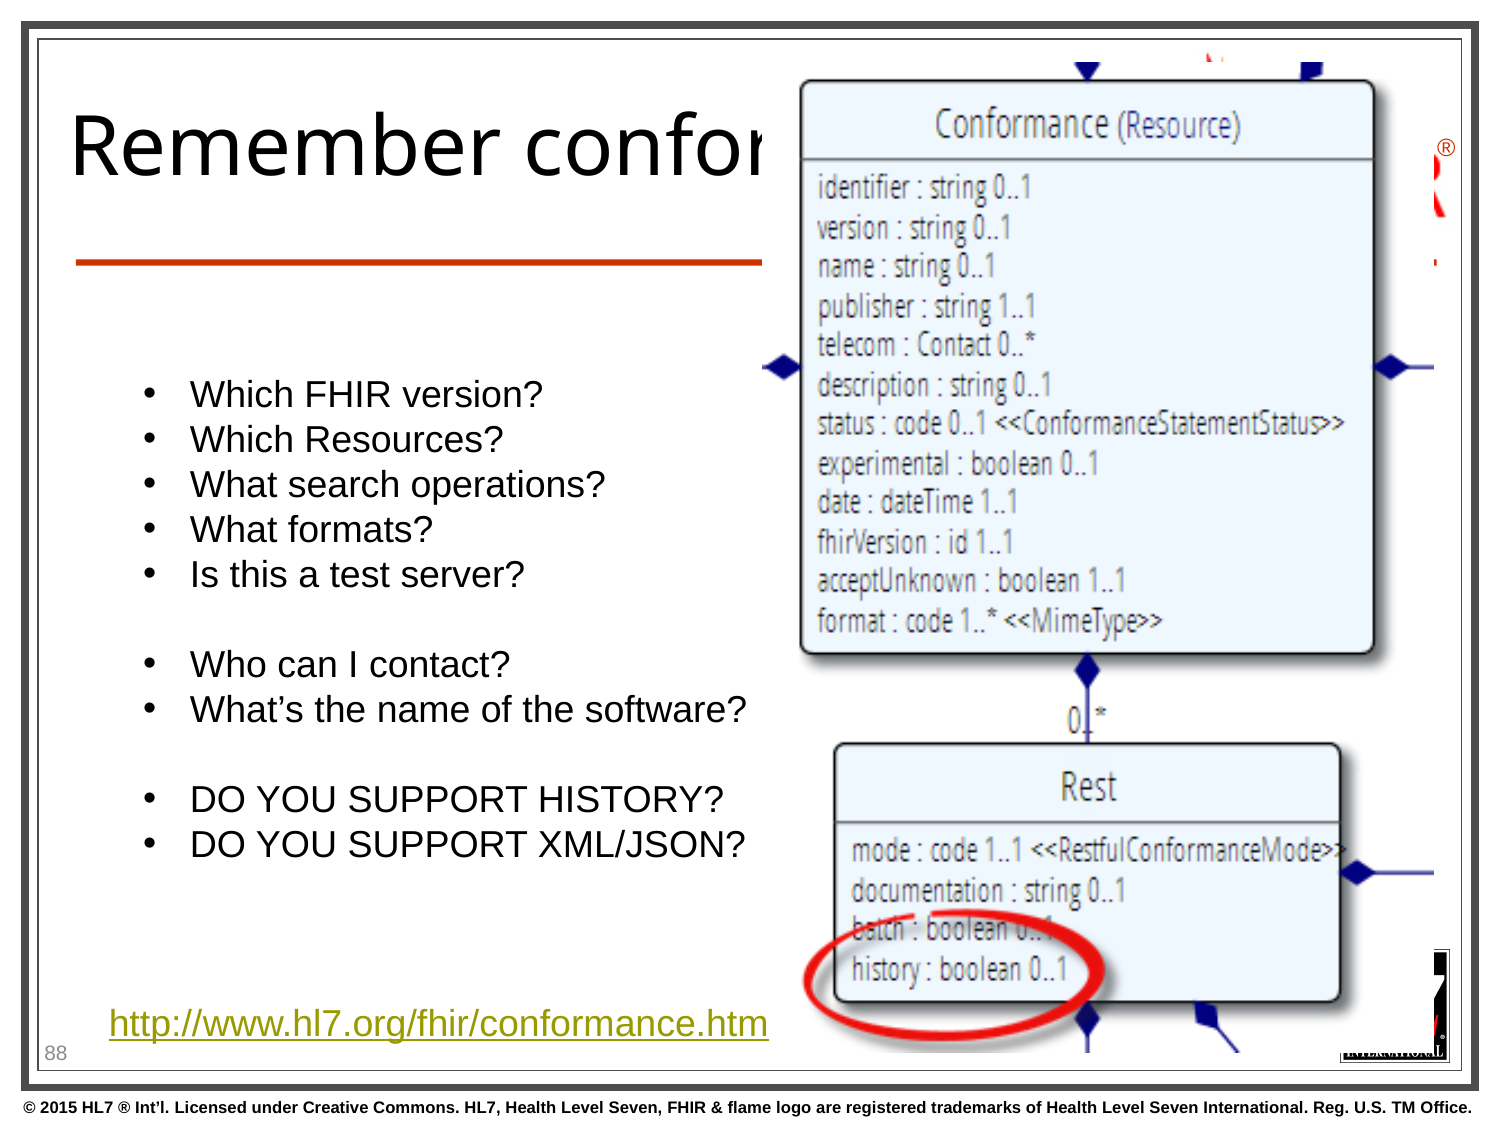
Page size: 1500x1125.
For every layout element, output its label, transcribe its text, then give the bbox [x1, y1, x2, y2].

picture [762, 42, 1458, 1063]
title Remember conformance? [53, 54, 1128, 249]
text_box Which FHIR version? Which Resources? What search operations? What formats? Is this a test server? Who can I contact? What’s the name of the software? DO YOU SUPPORT HISTORY? DO YOU SUPPORT XML/JSON? [128, 362, 757, 873]
slide_number 88 [29, 1034, 148, 1071]
text_box http://www.hl7.org/fhir/conformance.htm [94, 991, 757, 1052]
